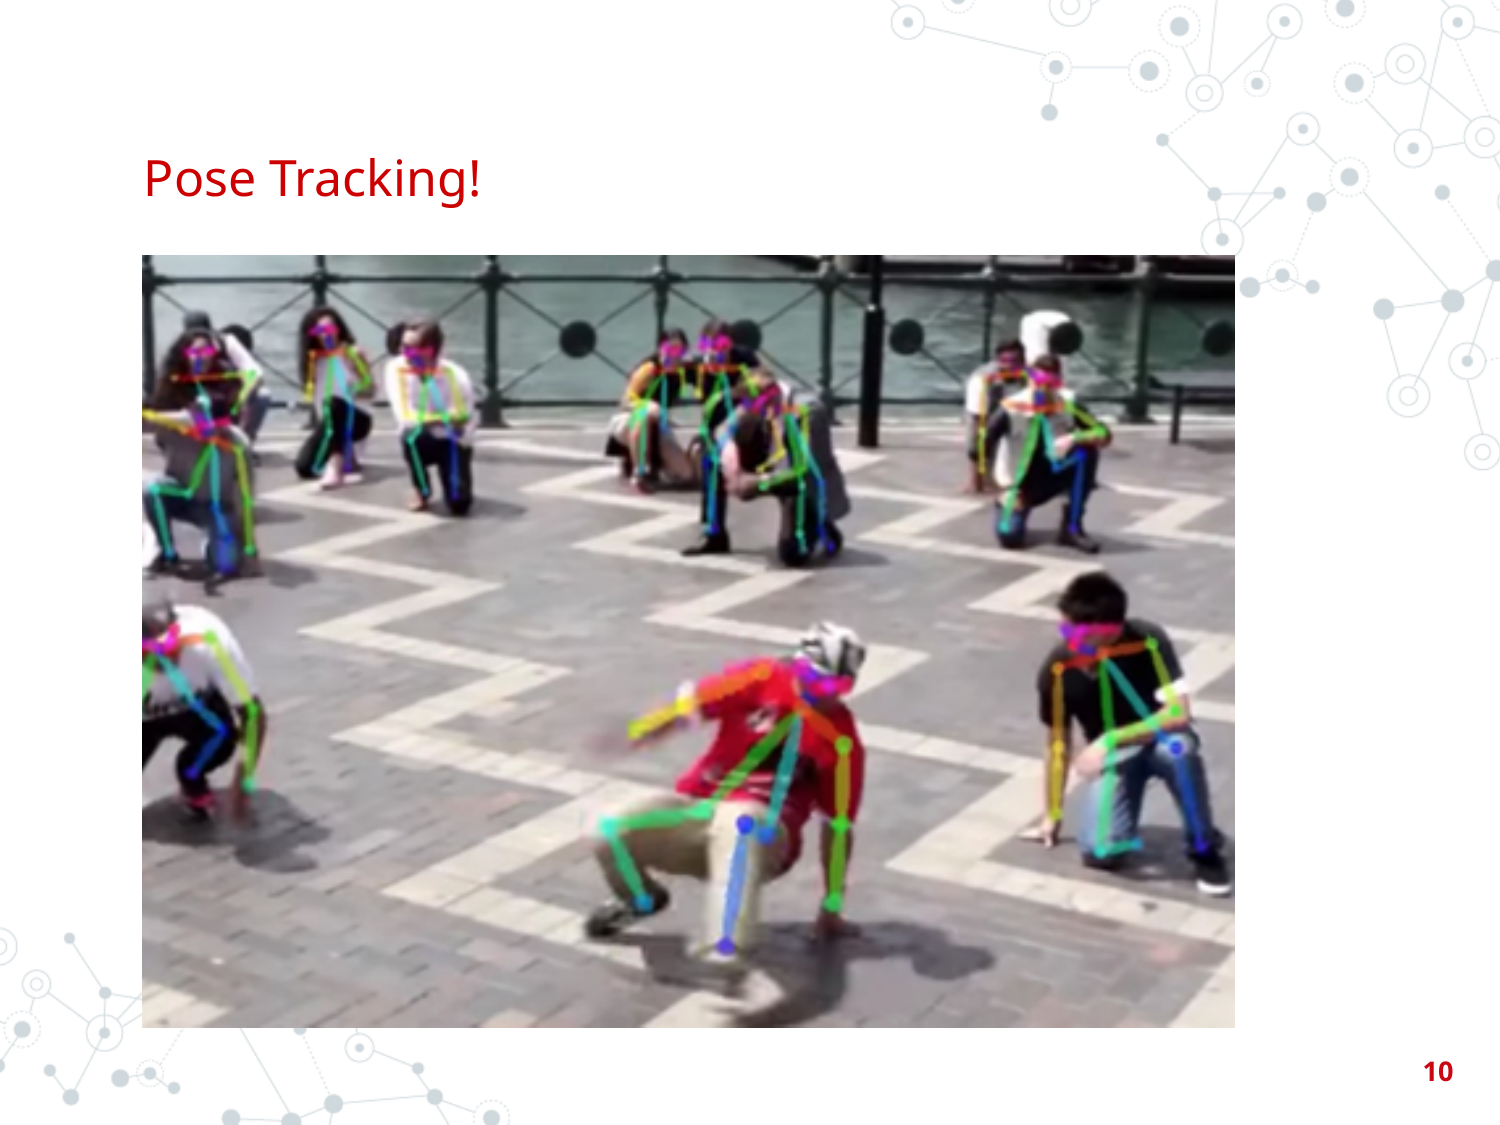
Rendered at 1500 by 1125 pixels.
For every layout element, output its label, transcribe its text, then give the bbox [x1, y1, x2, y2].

slide_number ‹#› [1378, 1038, 1469, 1125]
title Pose Tracking! [128, 67, 1372, 222]
picture [0, 0, 1500, 1125]
